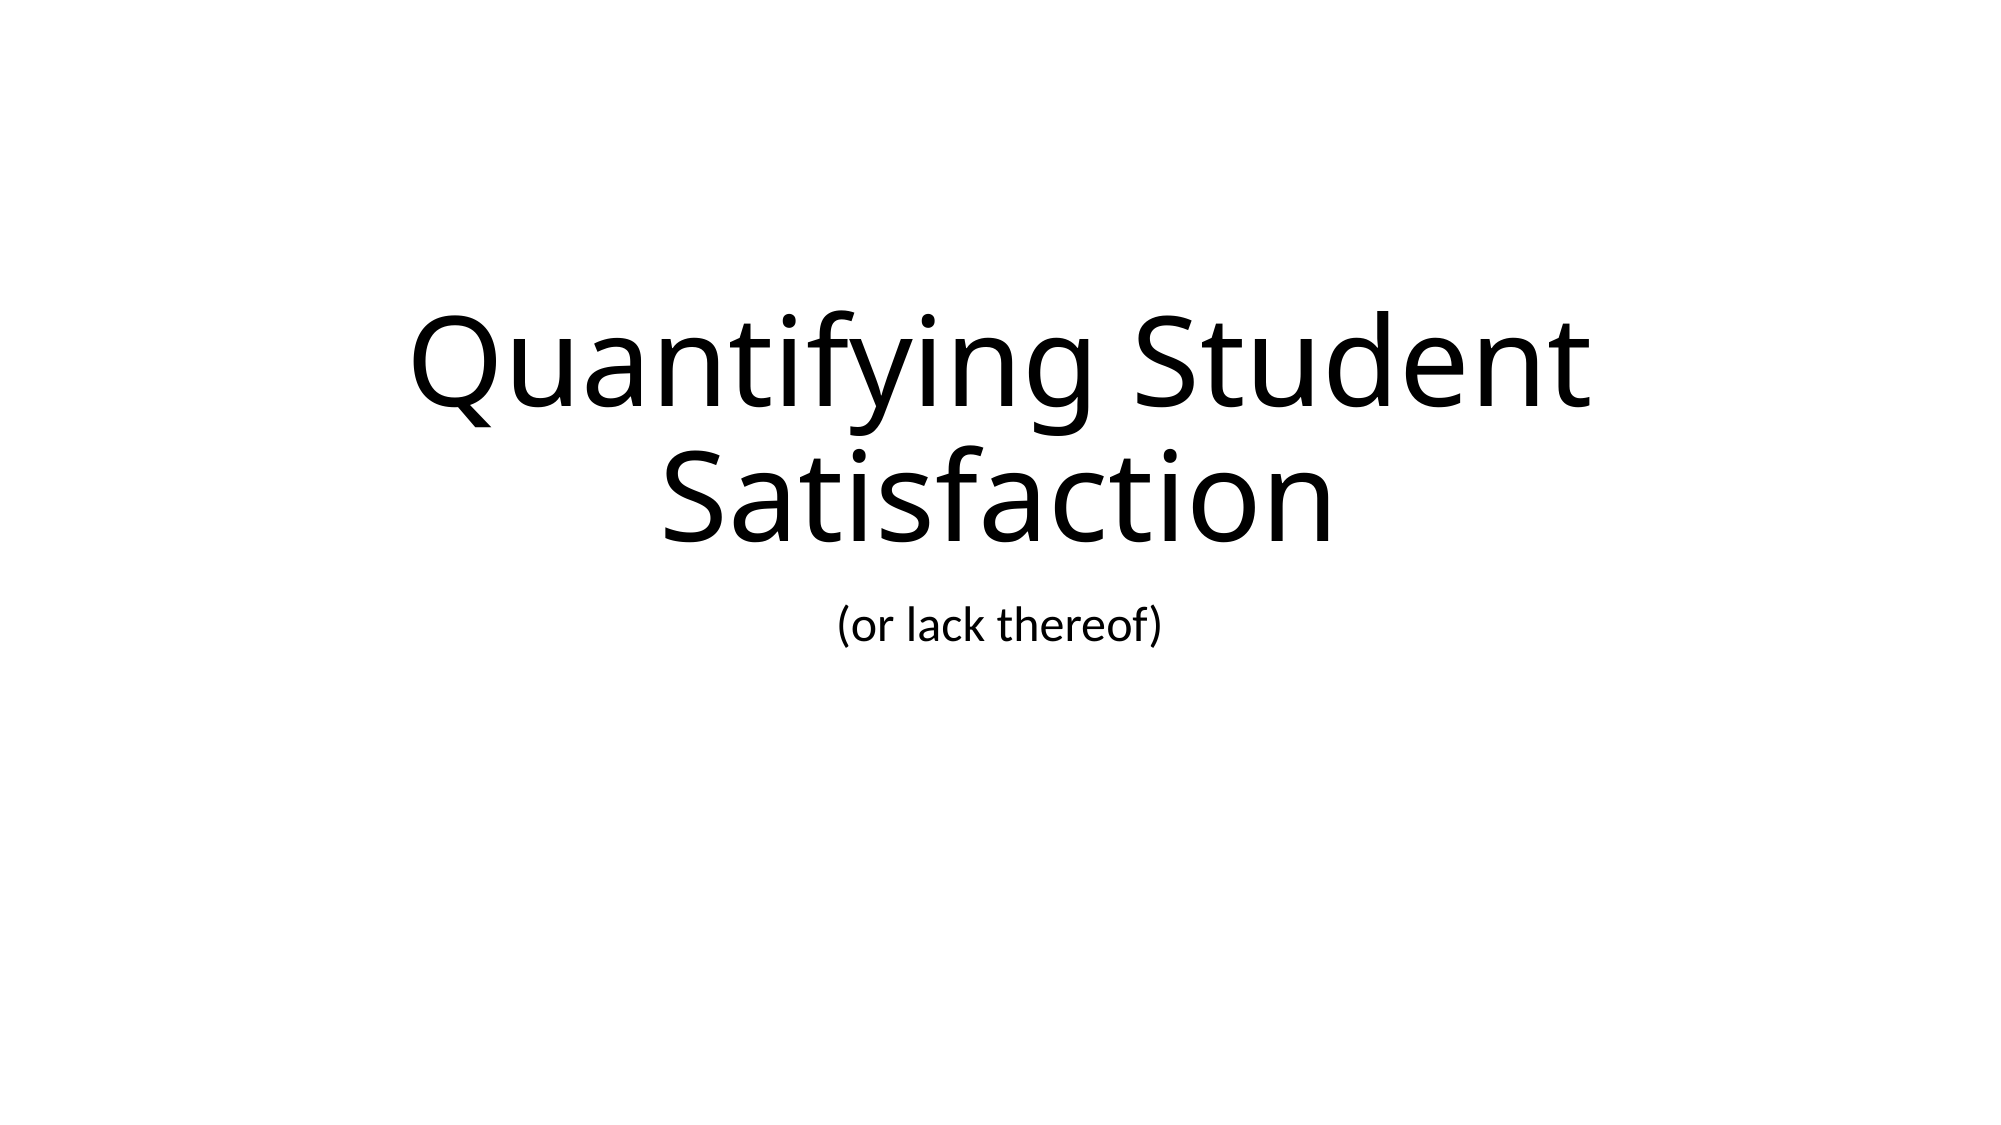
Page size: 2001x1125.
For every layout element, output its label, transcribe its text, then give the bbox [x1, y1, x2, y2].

title Quantifying Student Satisfaction [150, 184, 1850, 576]
subtitle (or lack thereof) [249, 590, 1750, 863]
